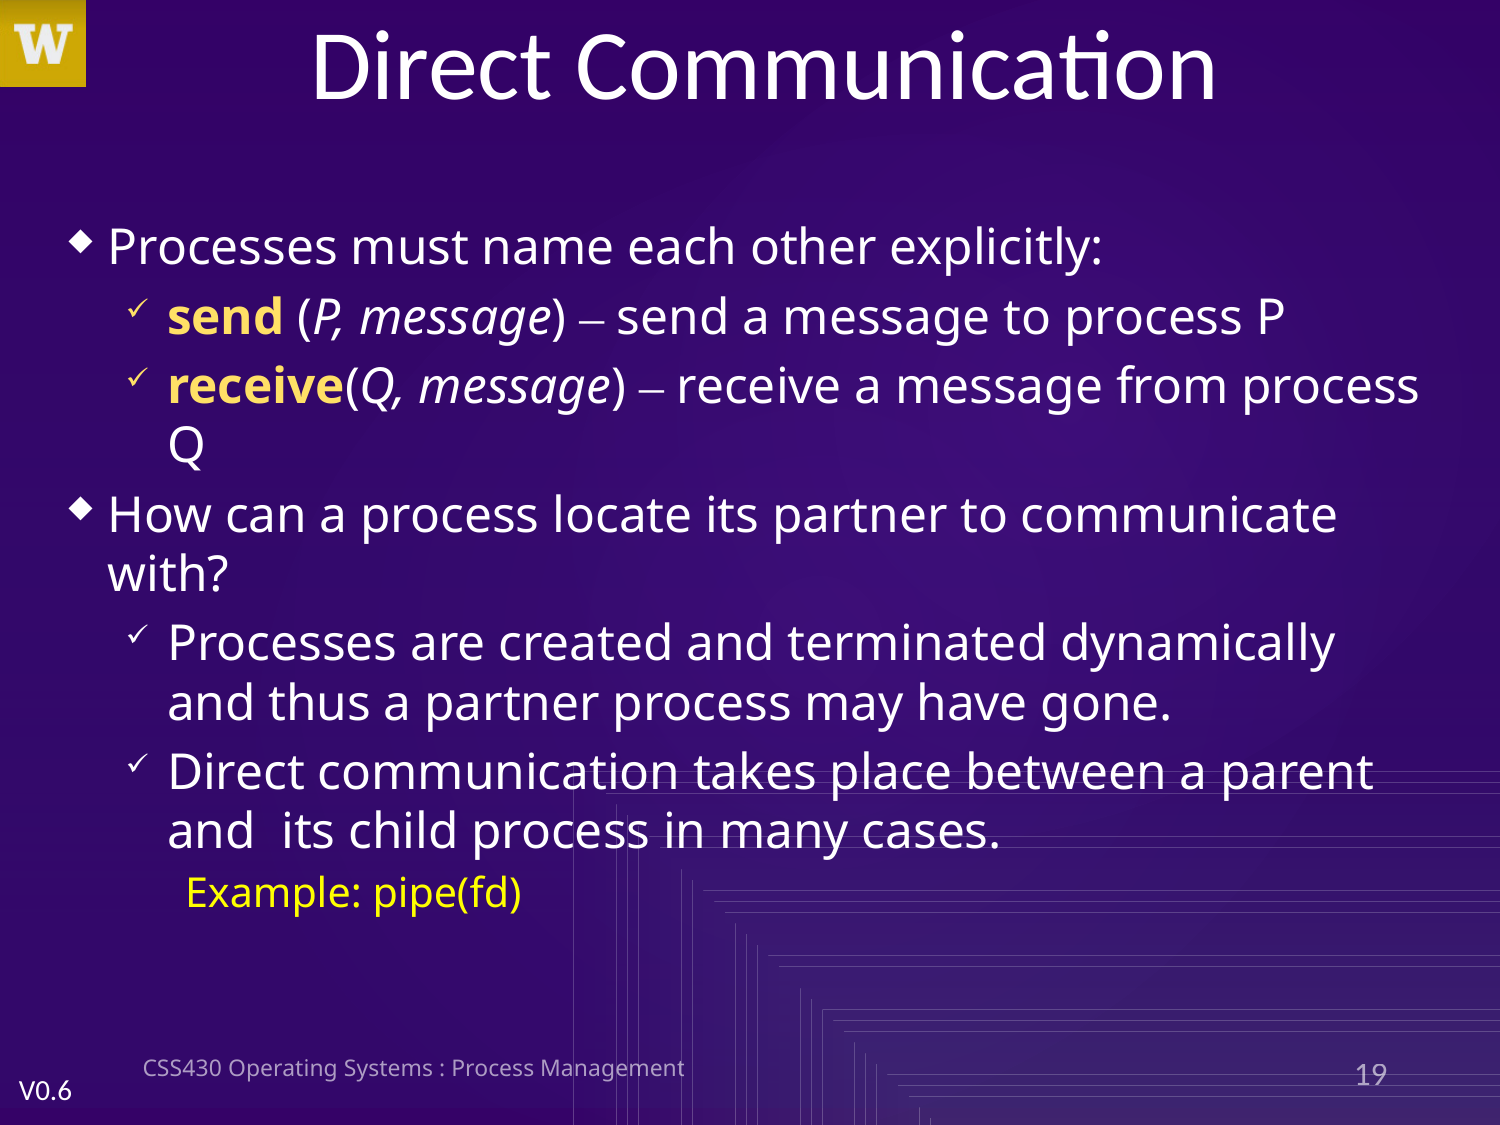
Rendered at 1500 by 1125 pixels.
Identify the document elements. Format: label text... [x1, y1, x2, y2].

title Direct Communication [127, 0, 1403, 119]
slide_number 19 [1235, 1039, 1403, 1100]
text_box Processes must name each other explicitly: send (P, message) – send a message to process P receive(Q, message) – receive a message from process Q How can a process locate its partner to communicate with? Processes are created and terminated dynamically and thus a partner process may have gone. Direct communication takes place between a parent and its child process in many cases. Example: pipe(fd) [48, 207, 1447, 925]
footer CSS430 Operating Systems : Process Management [127, 1039, 885, 1100]
picture [0, 0, 86, 87]
